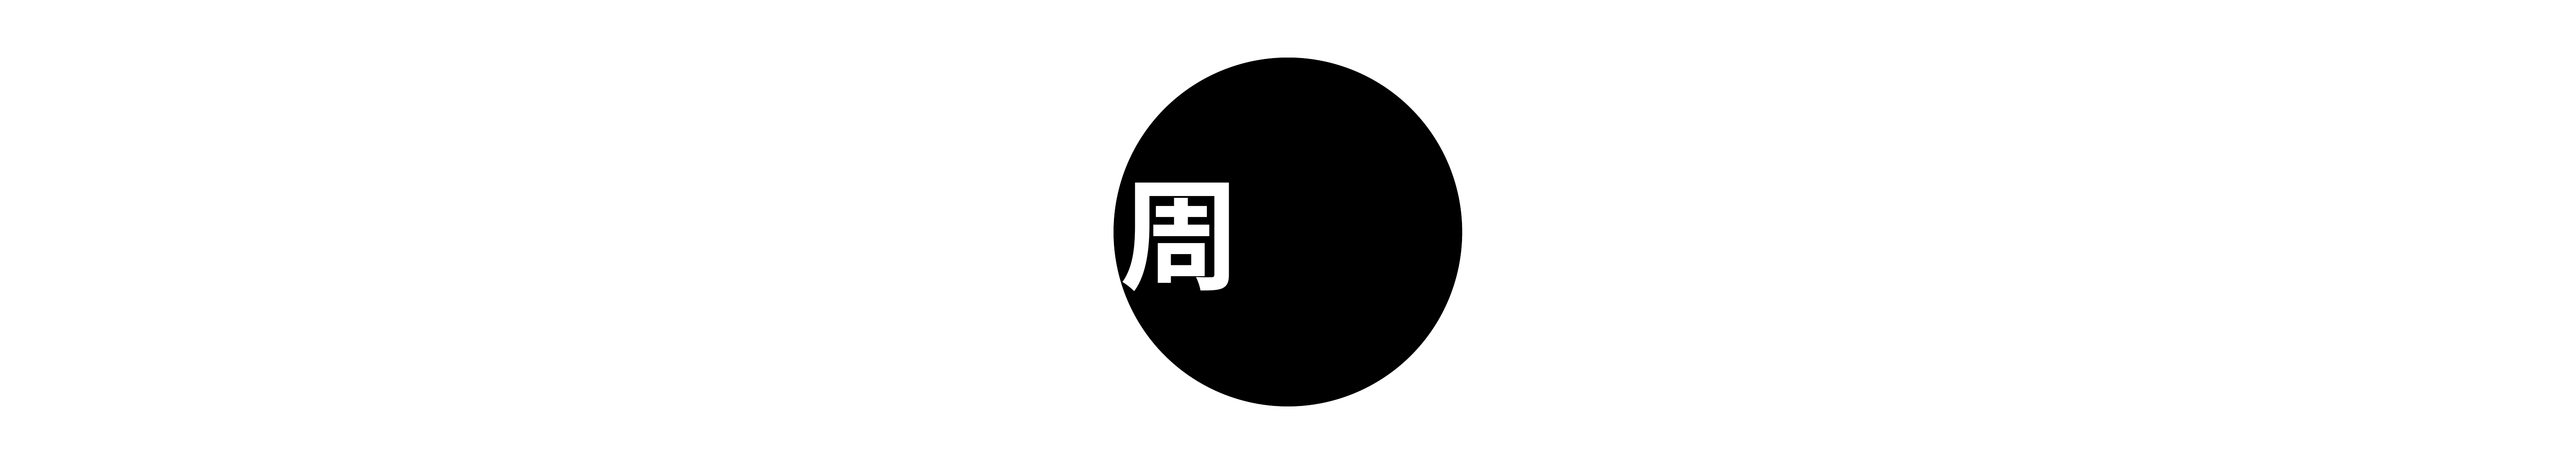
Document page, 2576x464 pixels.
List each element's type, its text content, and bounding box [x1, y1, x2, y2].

text_box 周 [1114, 155, 1462, 308]
text_box [1131, 57, 1445, 155]
text_box [1130, 308, 1445, 407]
